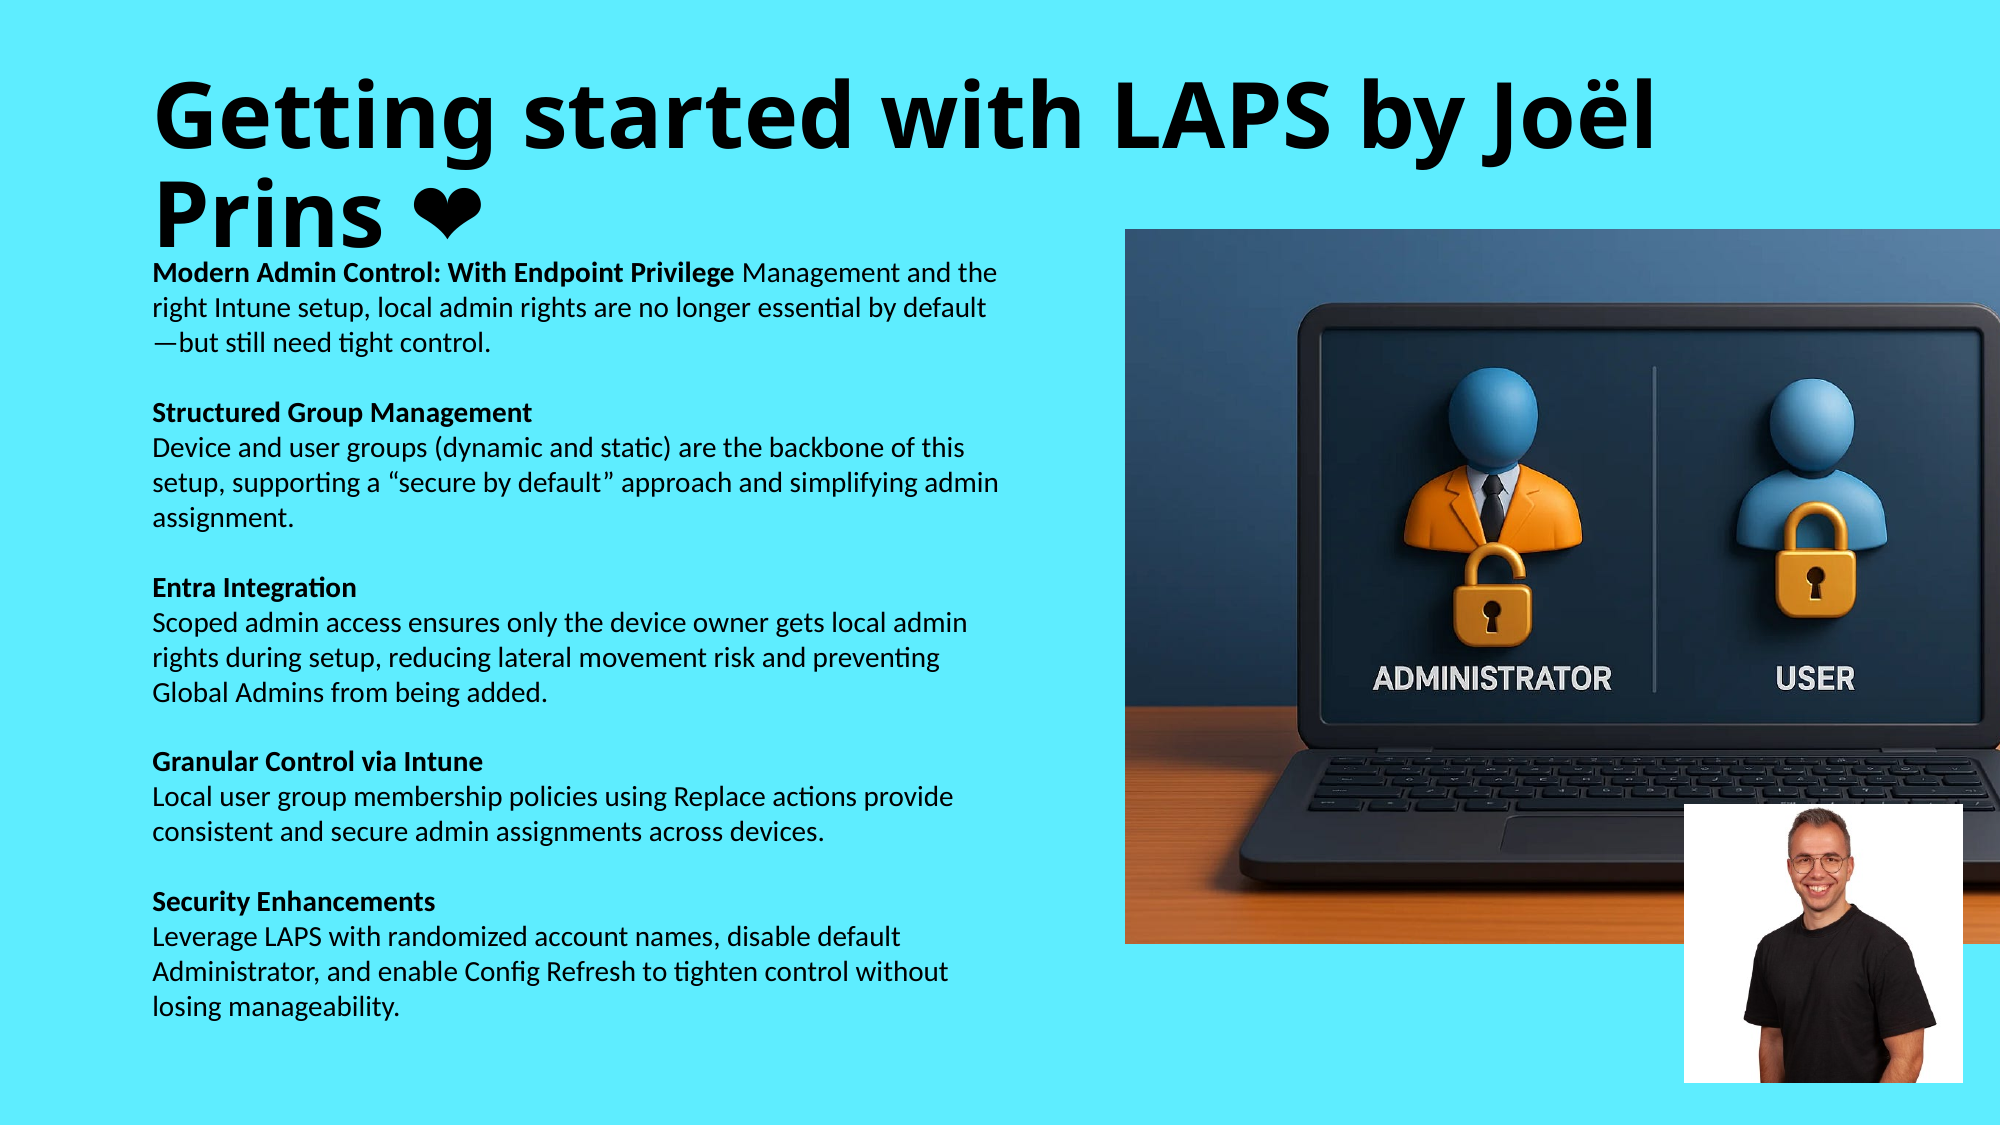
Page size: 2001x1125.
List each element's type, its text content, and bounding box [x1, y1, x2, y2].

picture [1684, 804, 1963, 1083]
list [1125, 229, 2000, 944]
title Getting started with LAPS by Joël Prins ❤️ [137, 59, 1863, 278]
text_box Modern Admin Control: With Endpoint Privilege Management and the right Intune setup, local admin rights are no longer essential by default—but still need tight control. Structured Group Management Device and user groups (dynamic and static) are the backbone of this setup, supporting a “secure by default” approach and simplifying admin assignment. Entra Integration Scoped admin access ensures only the device owner gets local admin rights during setup, reducing lateral movement risk and preventing Global Admins from being added. Granular Control via Intune Local user group membership policies using Replace actions provide consistent and secure admin assignments across devices. Security Enhancements Leverage LAPS with randomized account names, disable default Administrator, and enable Config Refresh to tighten control without losing manageability. [137, 245, 1018, 1030]
